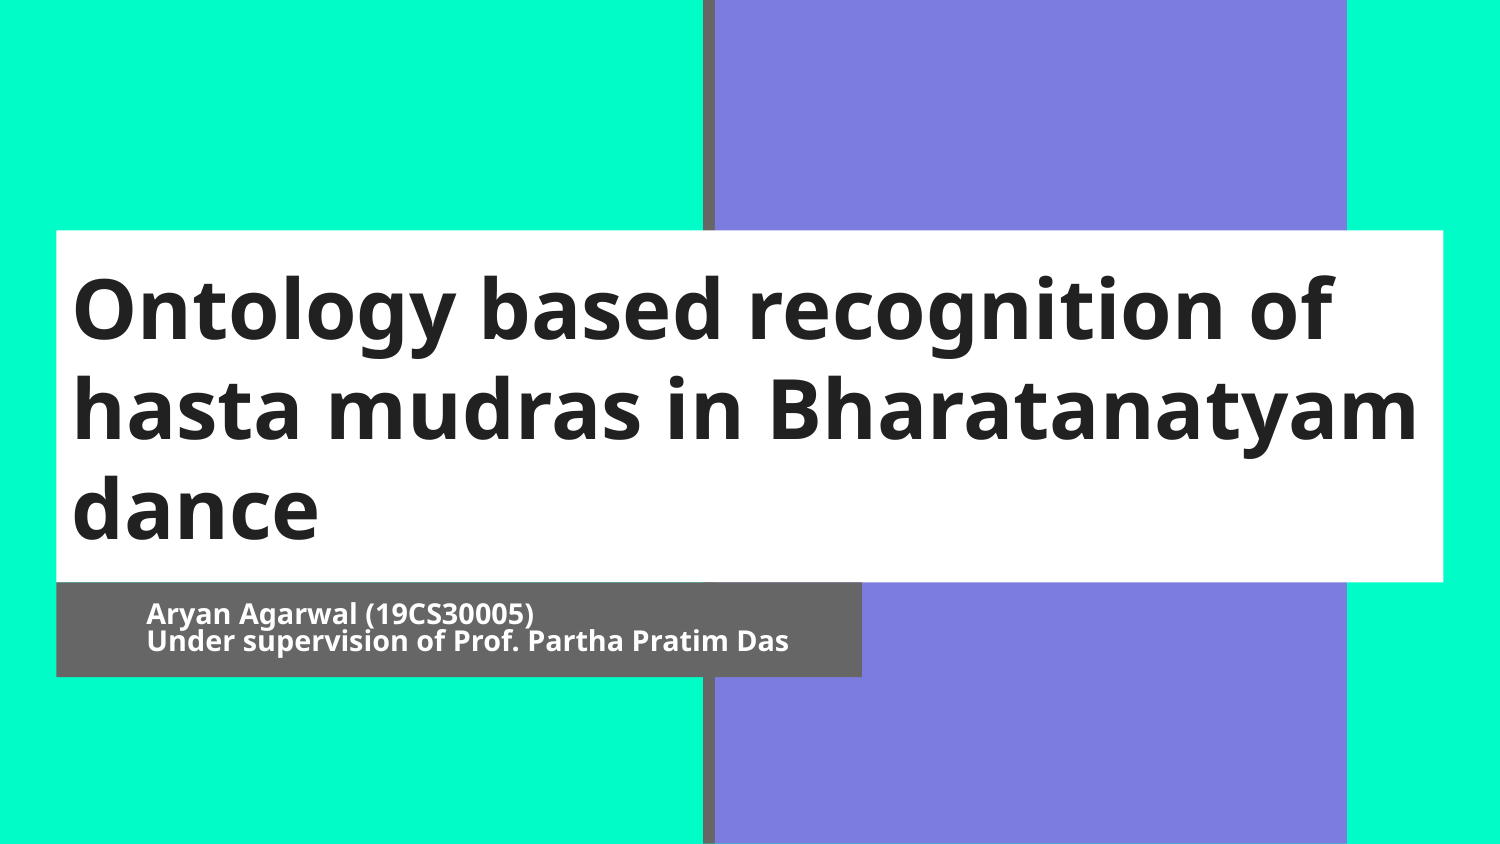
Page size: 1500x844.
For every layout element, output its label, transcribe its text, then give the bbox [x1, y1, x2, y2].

title Ontology based recognition of hasta mudras in Bharatanatyam dance [56, 230, 1444, 583]
subtitle Aryan Agarwal (19CS30005) Under supervision of Prof. Partha Pratim Das [56, 582, 862, 678]
